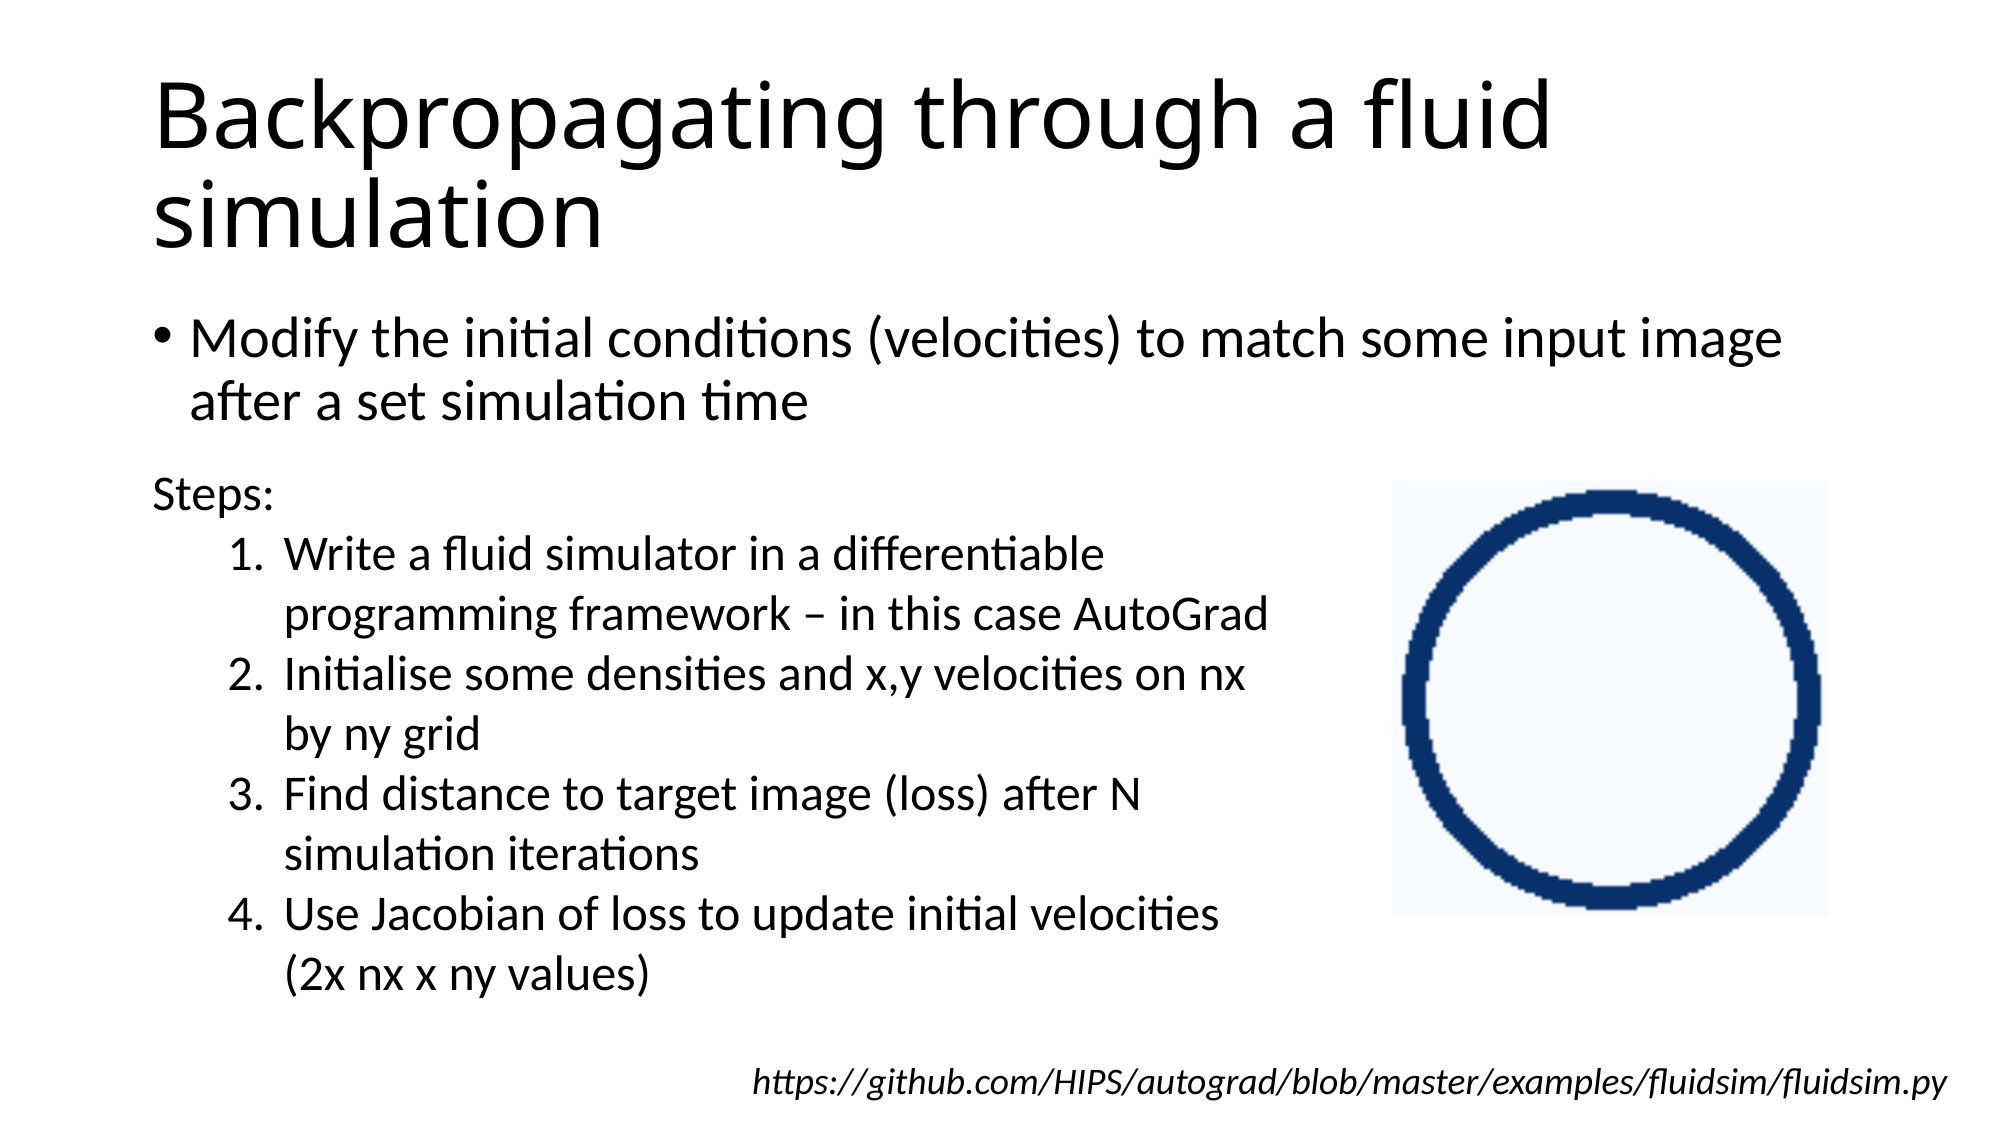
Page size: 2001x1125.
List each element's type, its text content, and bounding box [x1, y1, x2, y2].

text_box https://github.com/HIPS/autograd/blob/master/examples/fluidsim/fluidsim.py [737, 1049, 2000, 1110]
picture [1393, 481, 1829, 918]
title Backpropagating through a fluid simulation [137, 59, 1863, 278]
list Modify the initial conditions (velocities) to match some input image after a set simulation time [137, 299, 1863, 1014]
text_box Steps: Write a fluid simulator in a differentiable programming framework – in this case AutoGrad Initialise some densities and x,y velocities on nx by ny grid Find distance to target image (loss) after N simulation iterations Use Jacobian of loss to update initial velocities (2x nx x ny values) [137, 452, 1294, 1008]
